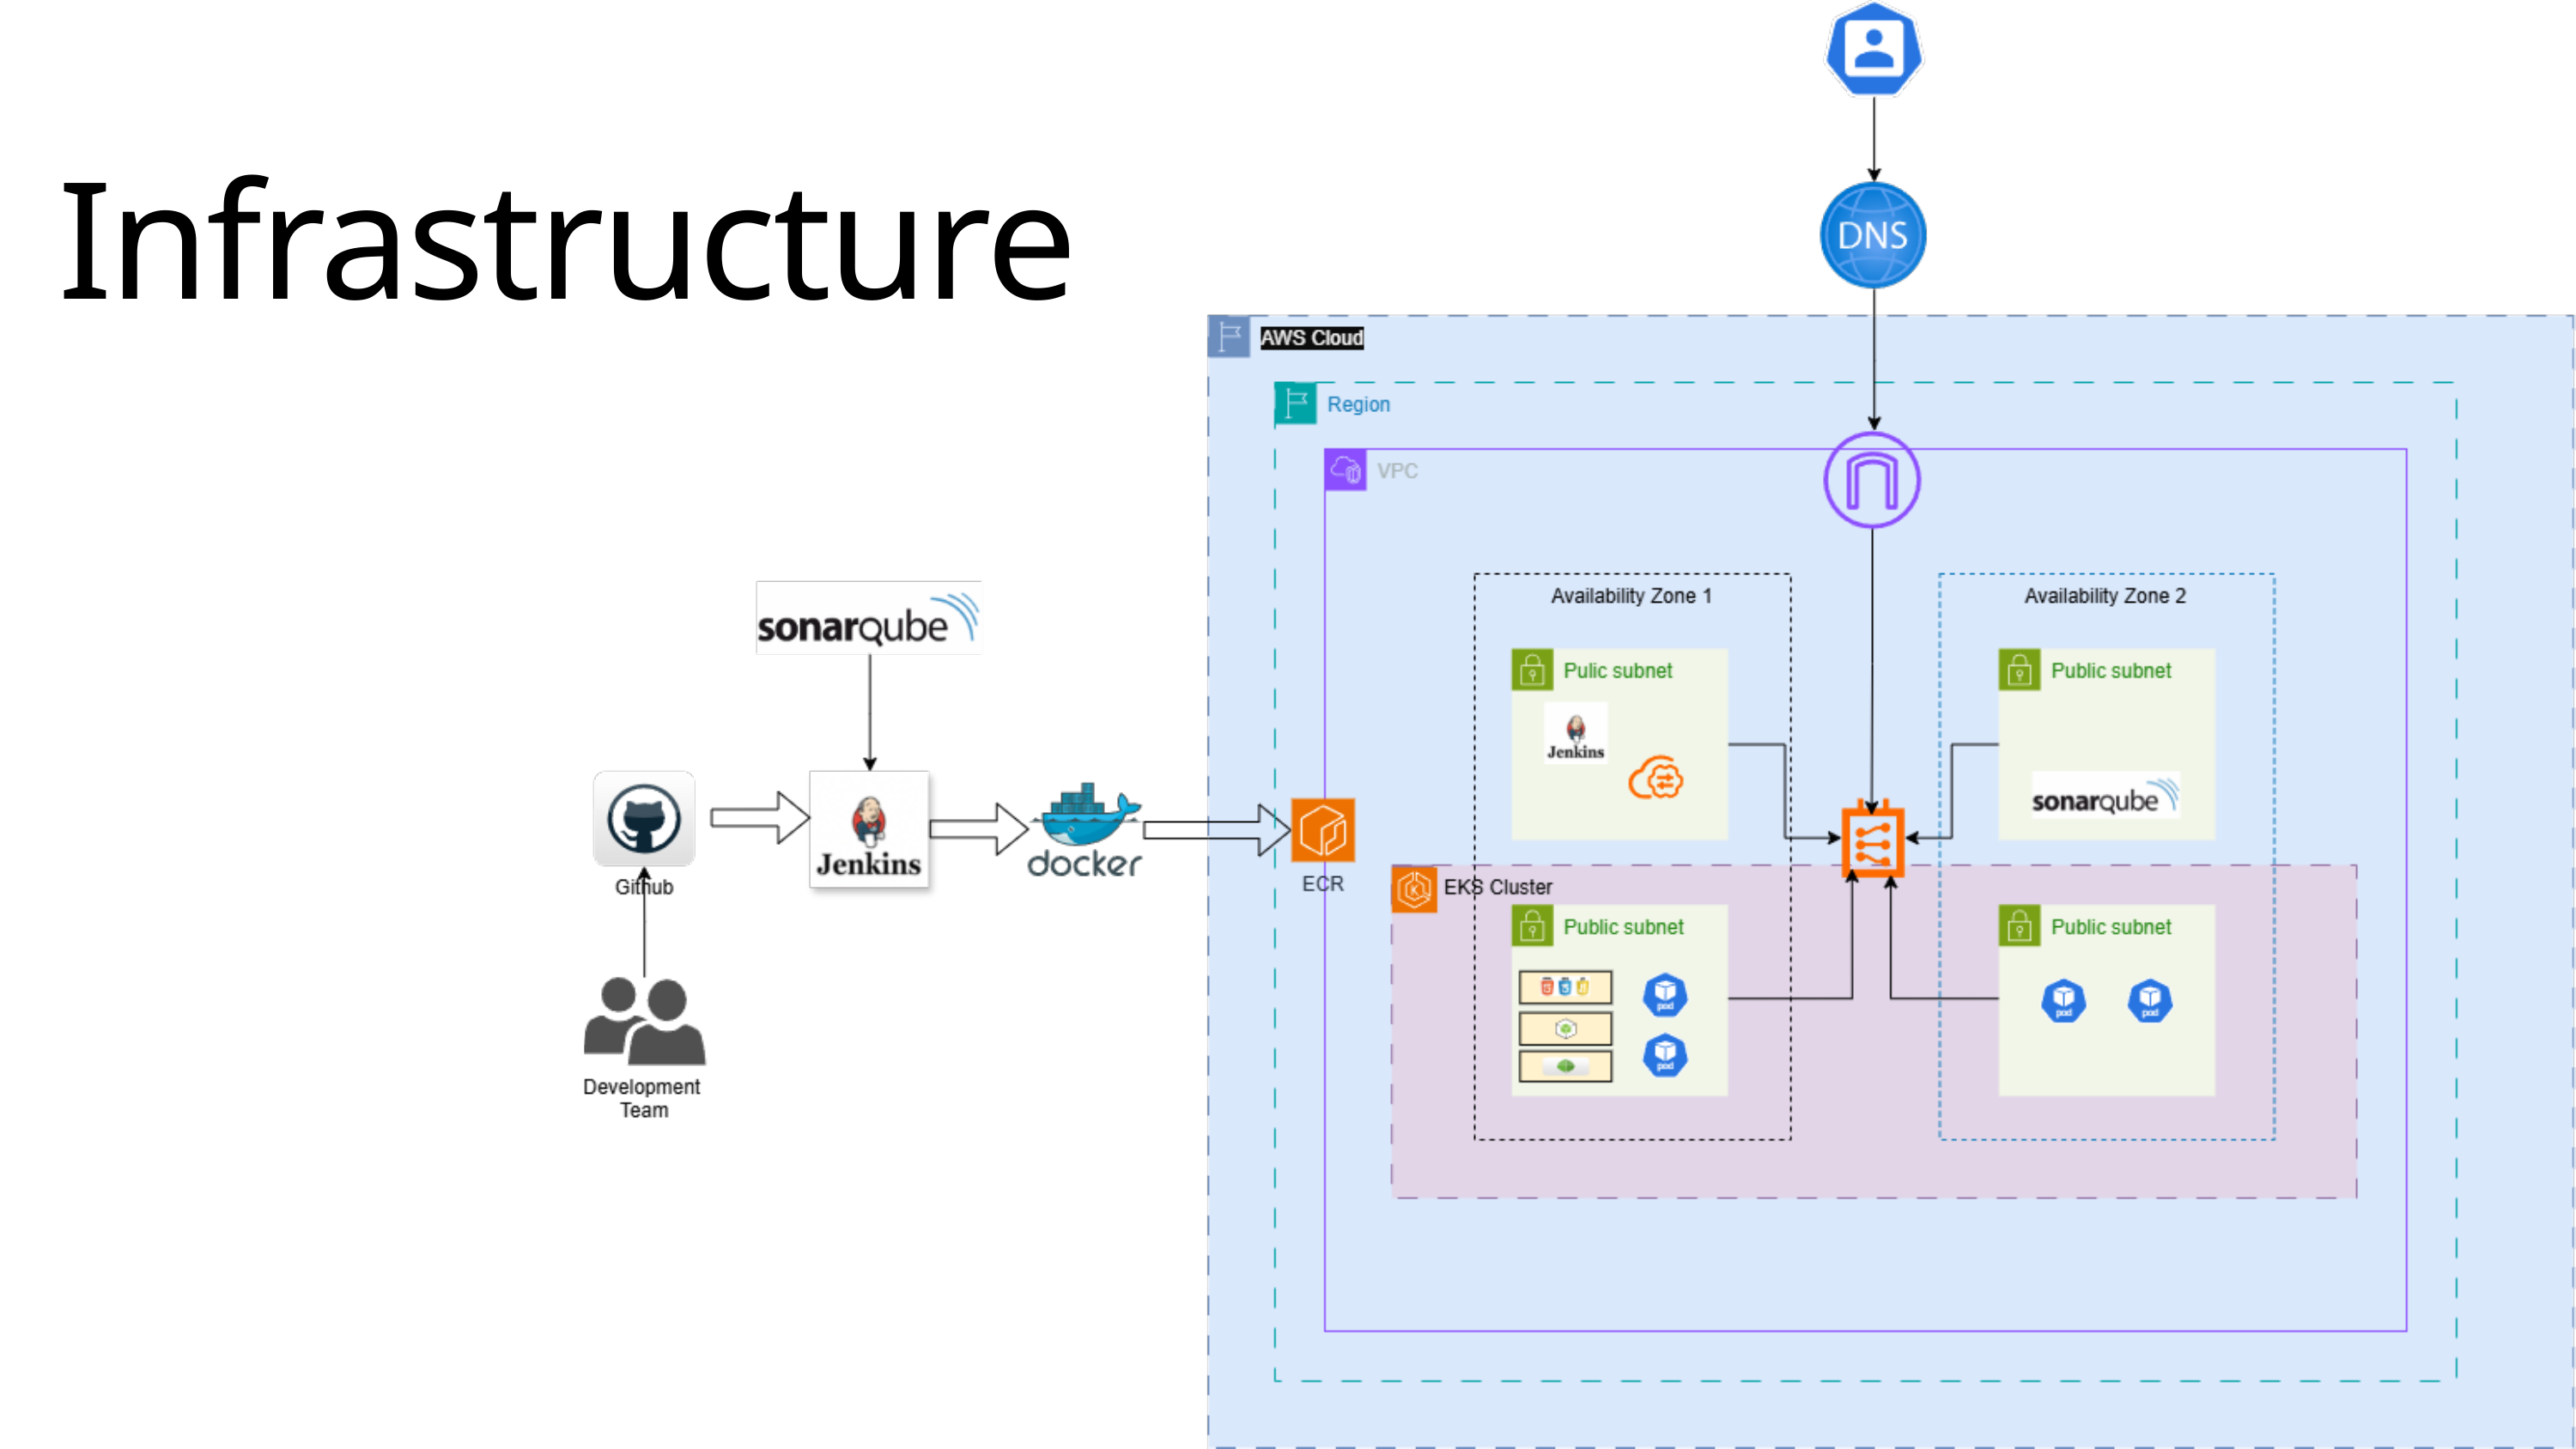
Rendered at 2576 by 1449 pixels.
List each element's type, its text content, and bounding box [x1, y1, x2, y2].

text_box Infrastructure [58, 168, 1409, 494]
text_box [584, 0, 2576, 1449]
